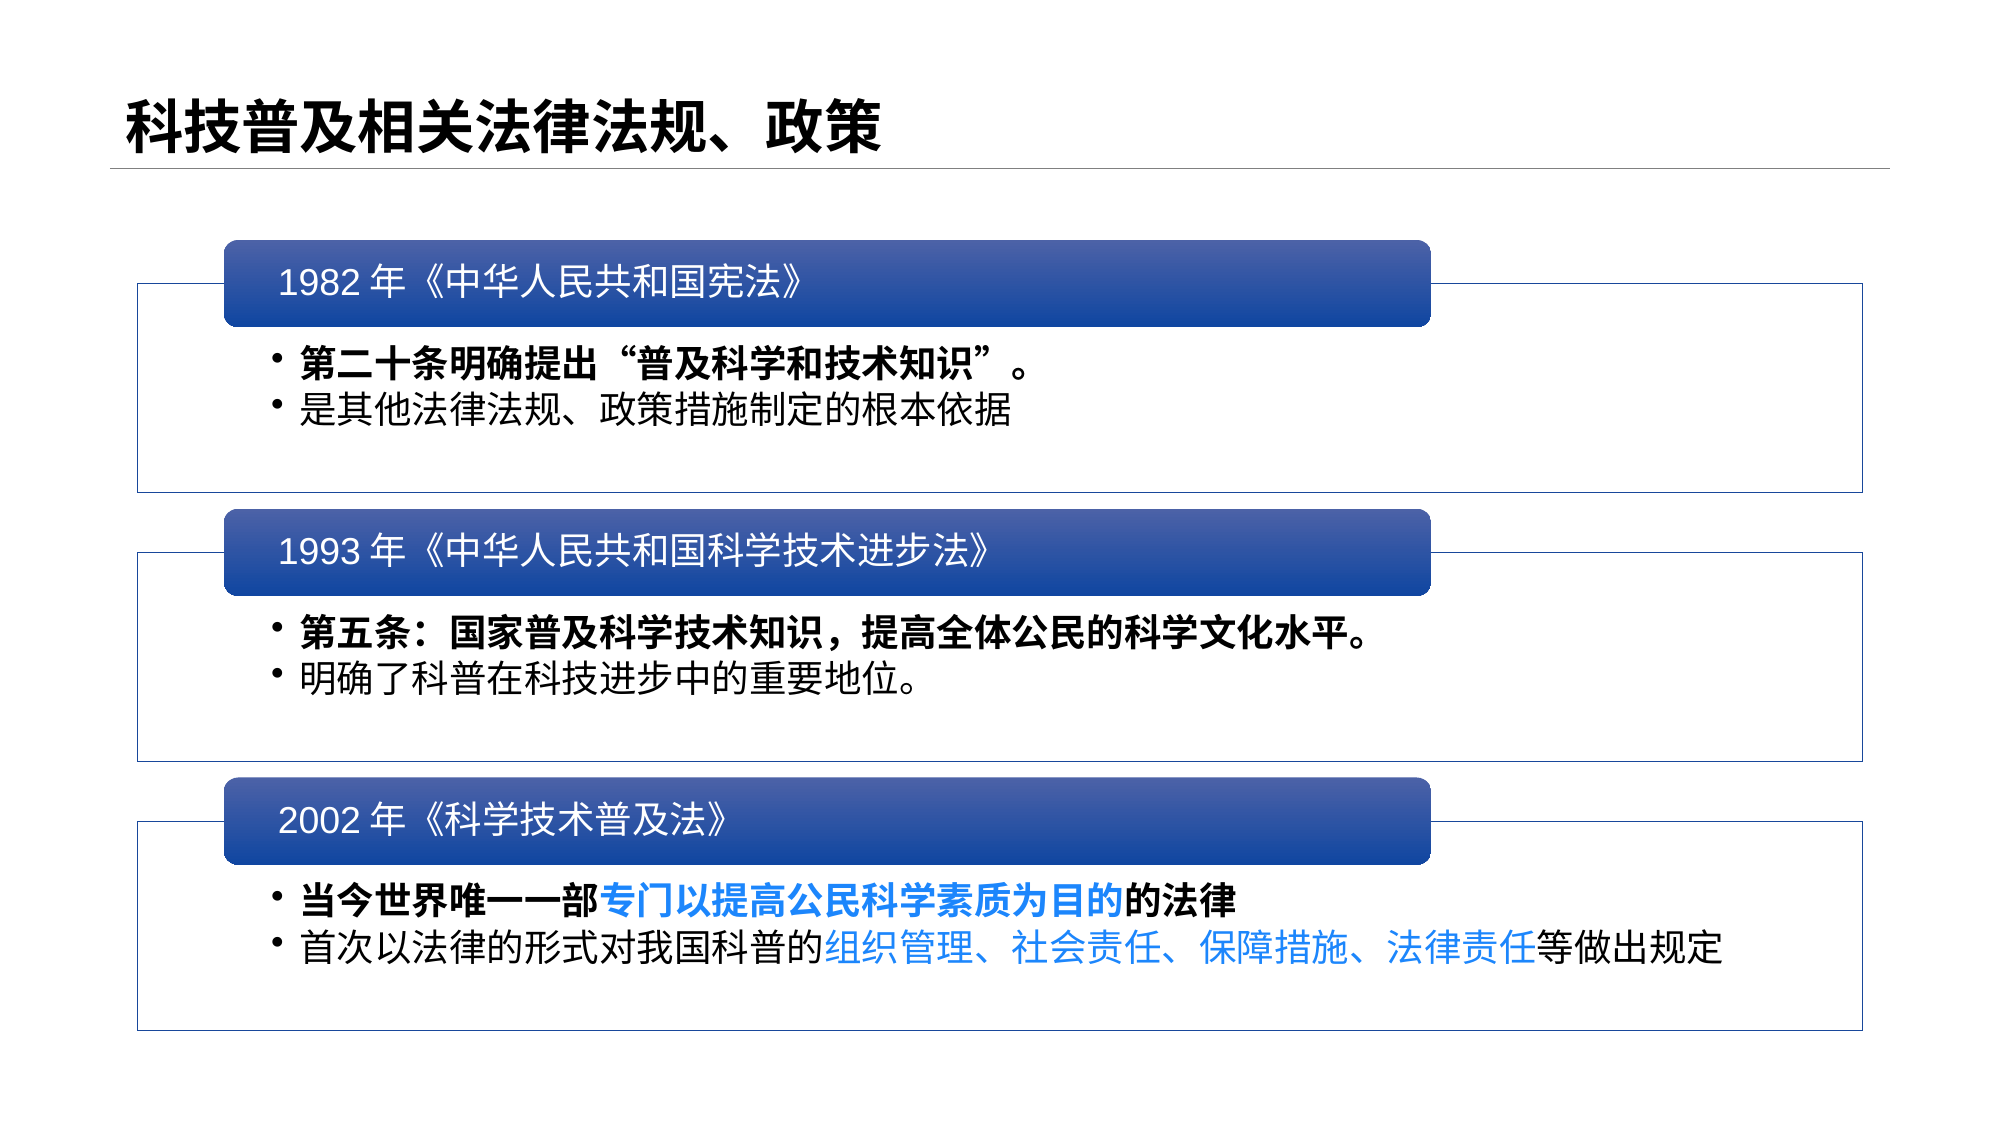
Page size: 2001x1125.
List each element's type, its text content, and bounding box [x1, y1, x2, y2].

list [137, 219, 1863, 1051]
title 科技普及相关法律法规、政策 [109, 0, 1890, 169]
